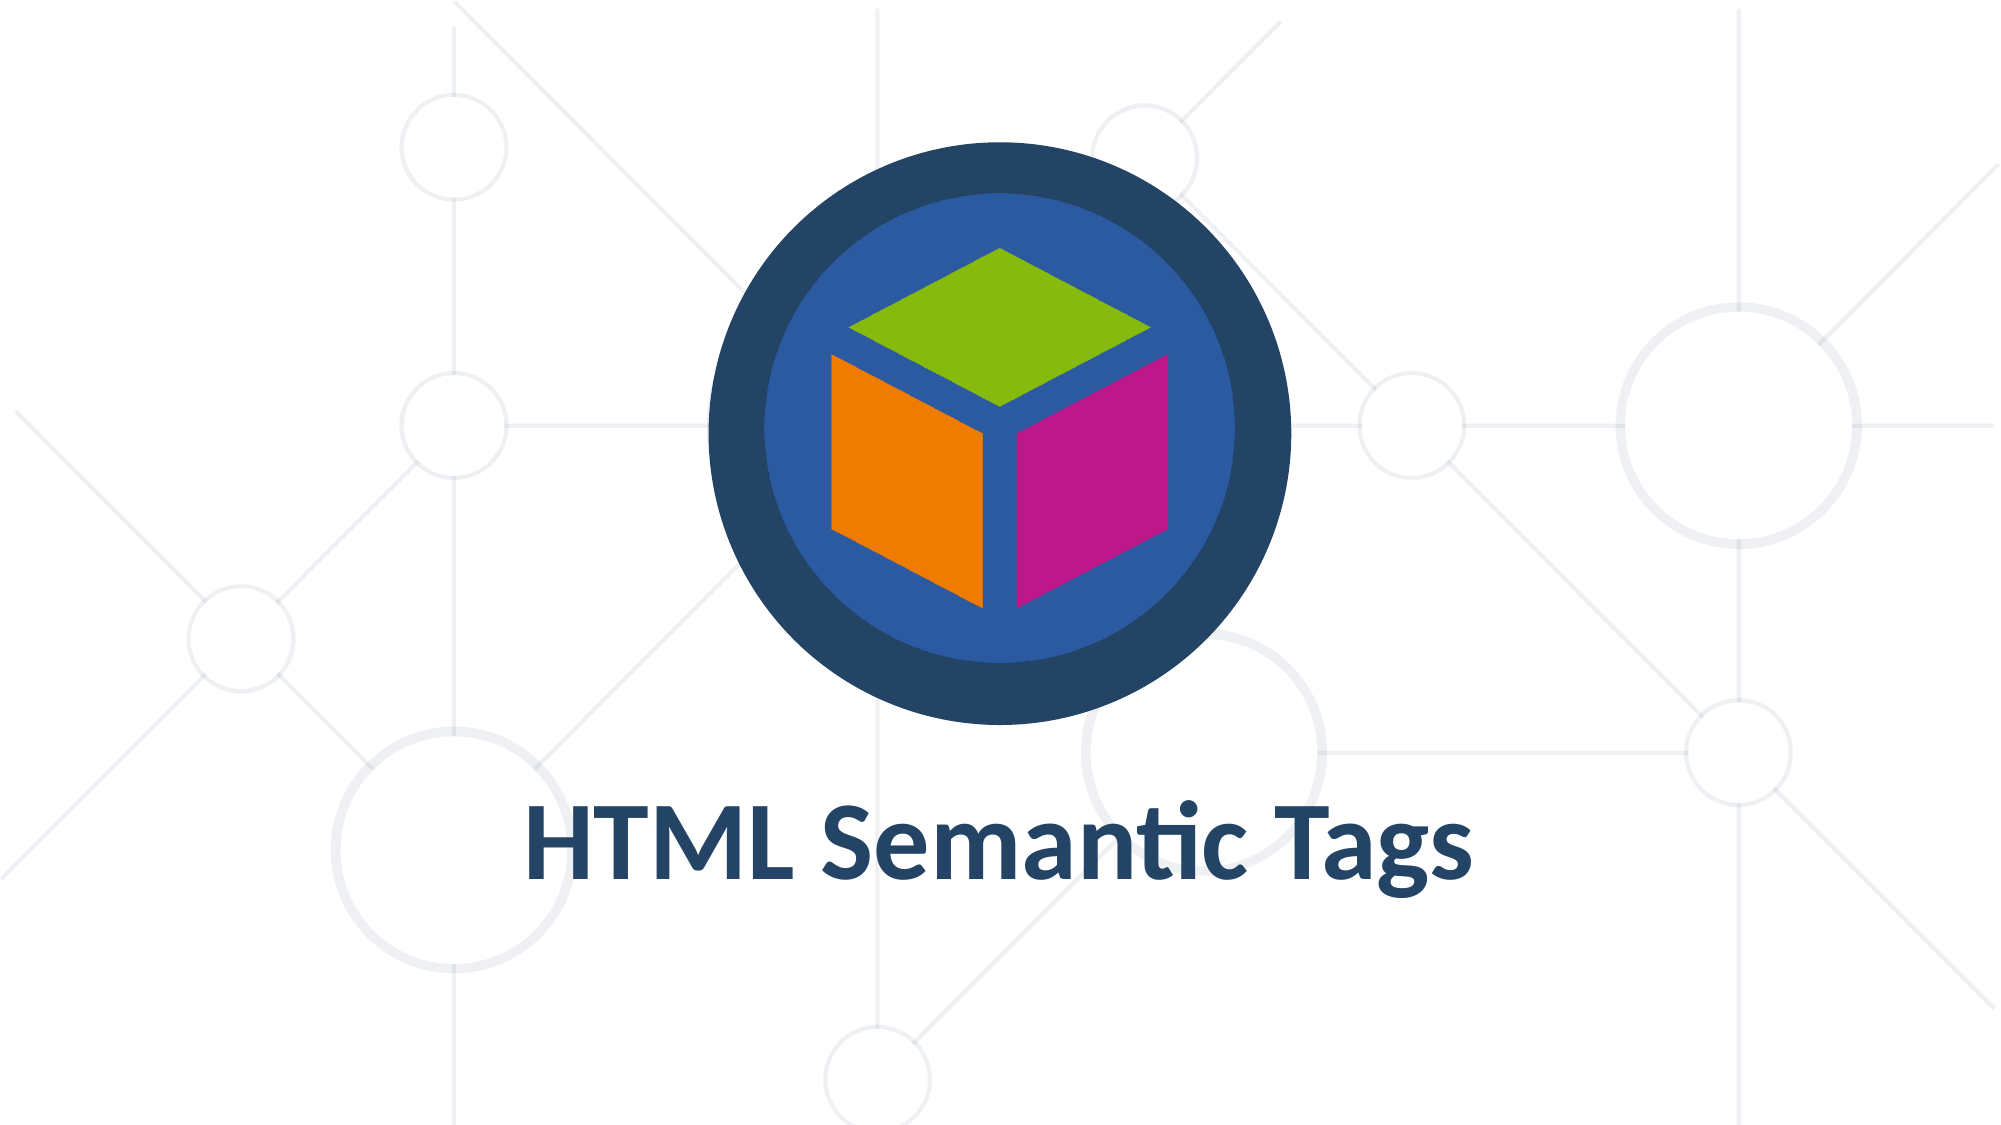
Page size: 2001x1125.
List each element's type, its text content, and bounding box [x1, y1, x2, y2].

title HTML Semantic Tags [100, 771, 1900, 898]
picture [764, 193, 1236, 664]
